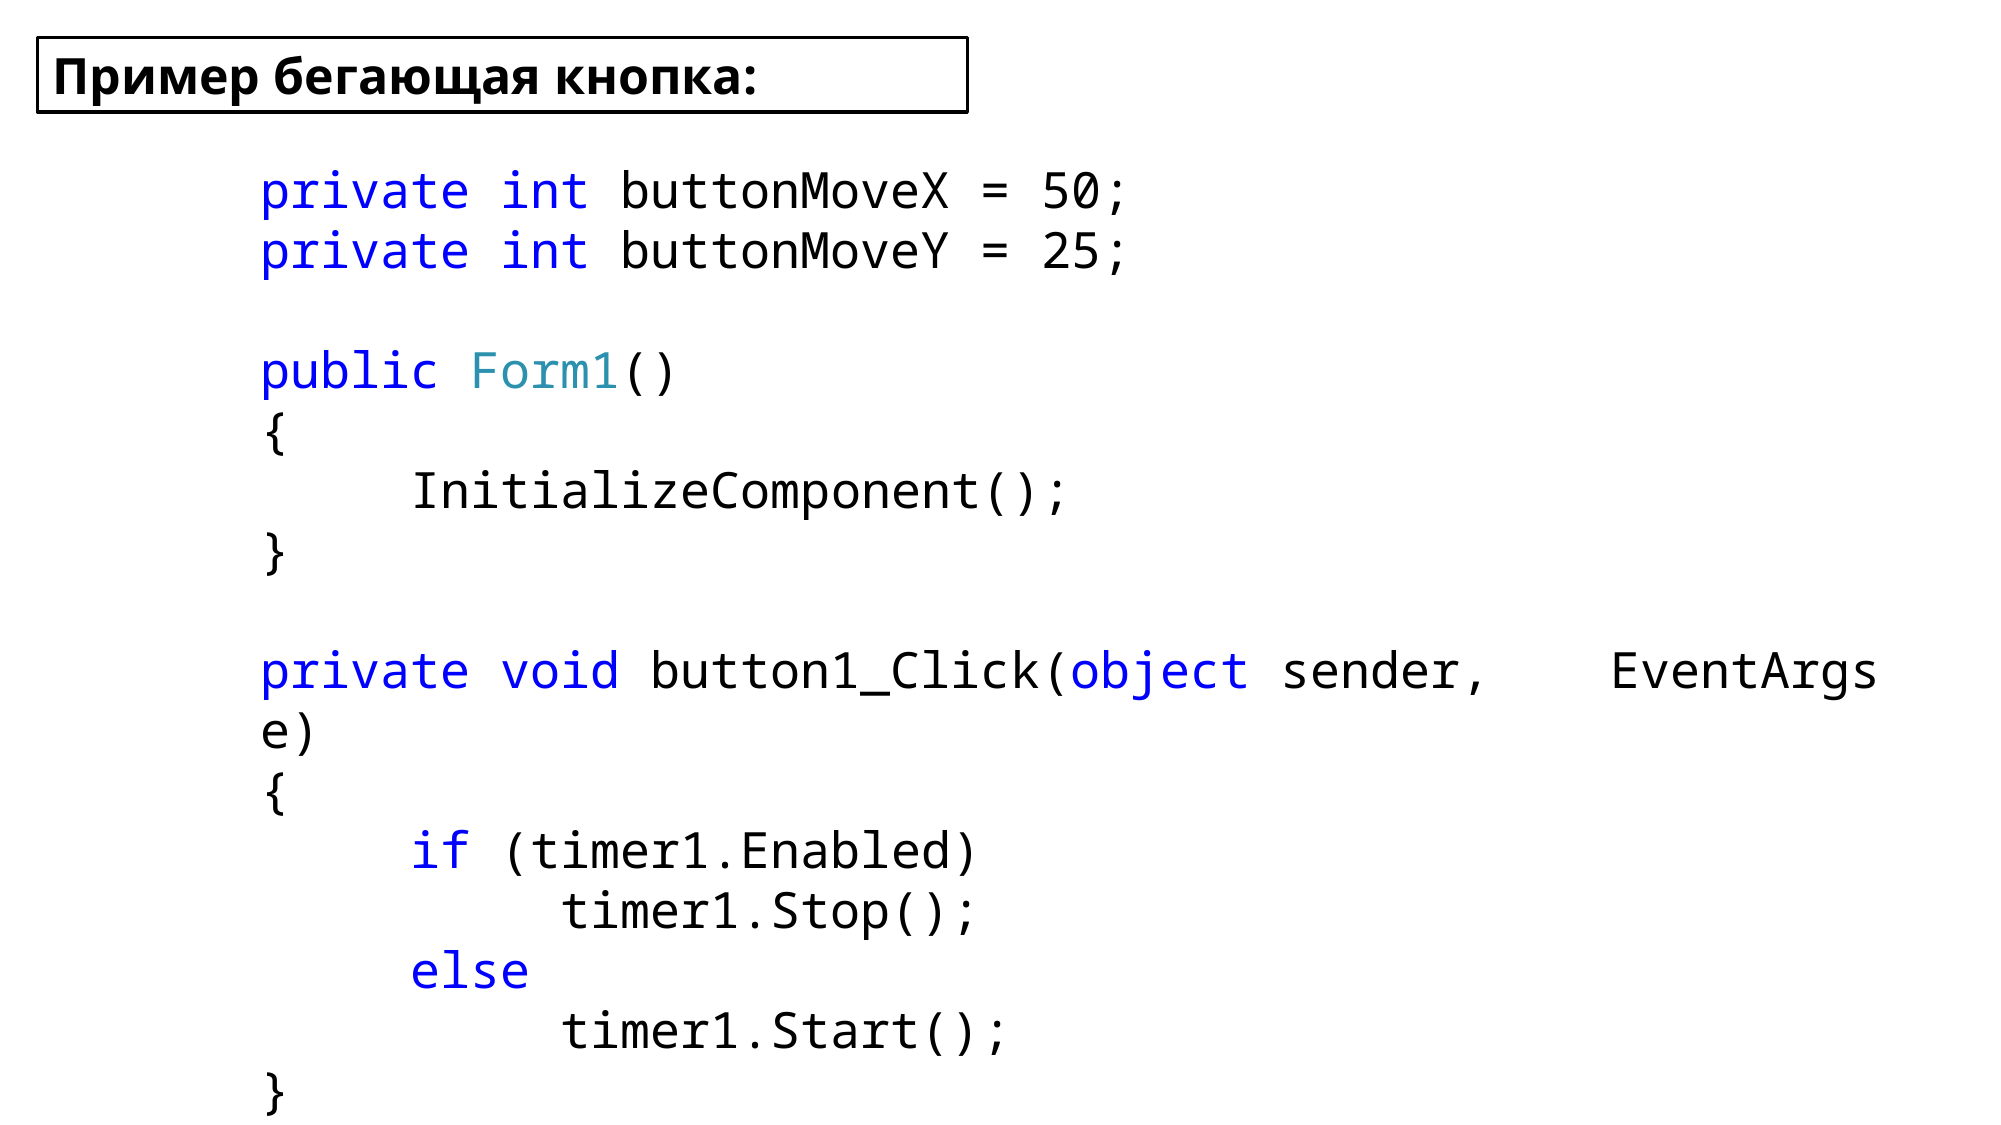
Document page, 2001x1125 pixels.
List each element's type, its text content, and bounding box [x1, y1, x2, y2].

text_box Пример бегающая кнопка: [37, 37, 968, 112]
text_box private int buttonMoveX = 50; private int buttonMoveY = 25; public Form1() { InitializeComponent(); } private void button1_Click(object sender, EventArgs e) { if (timer1.Enabled) timer1.Stop(); else timer1.Start(); } [246, 151, 1980, 1125]
